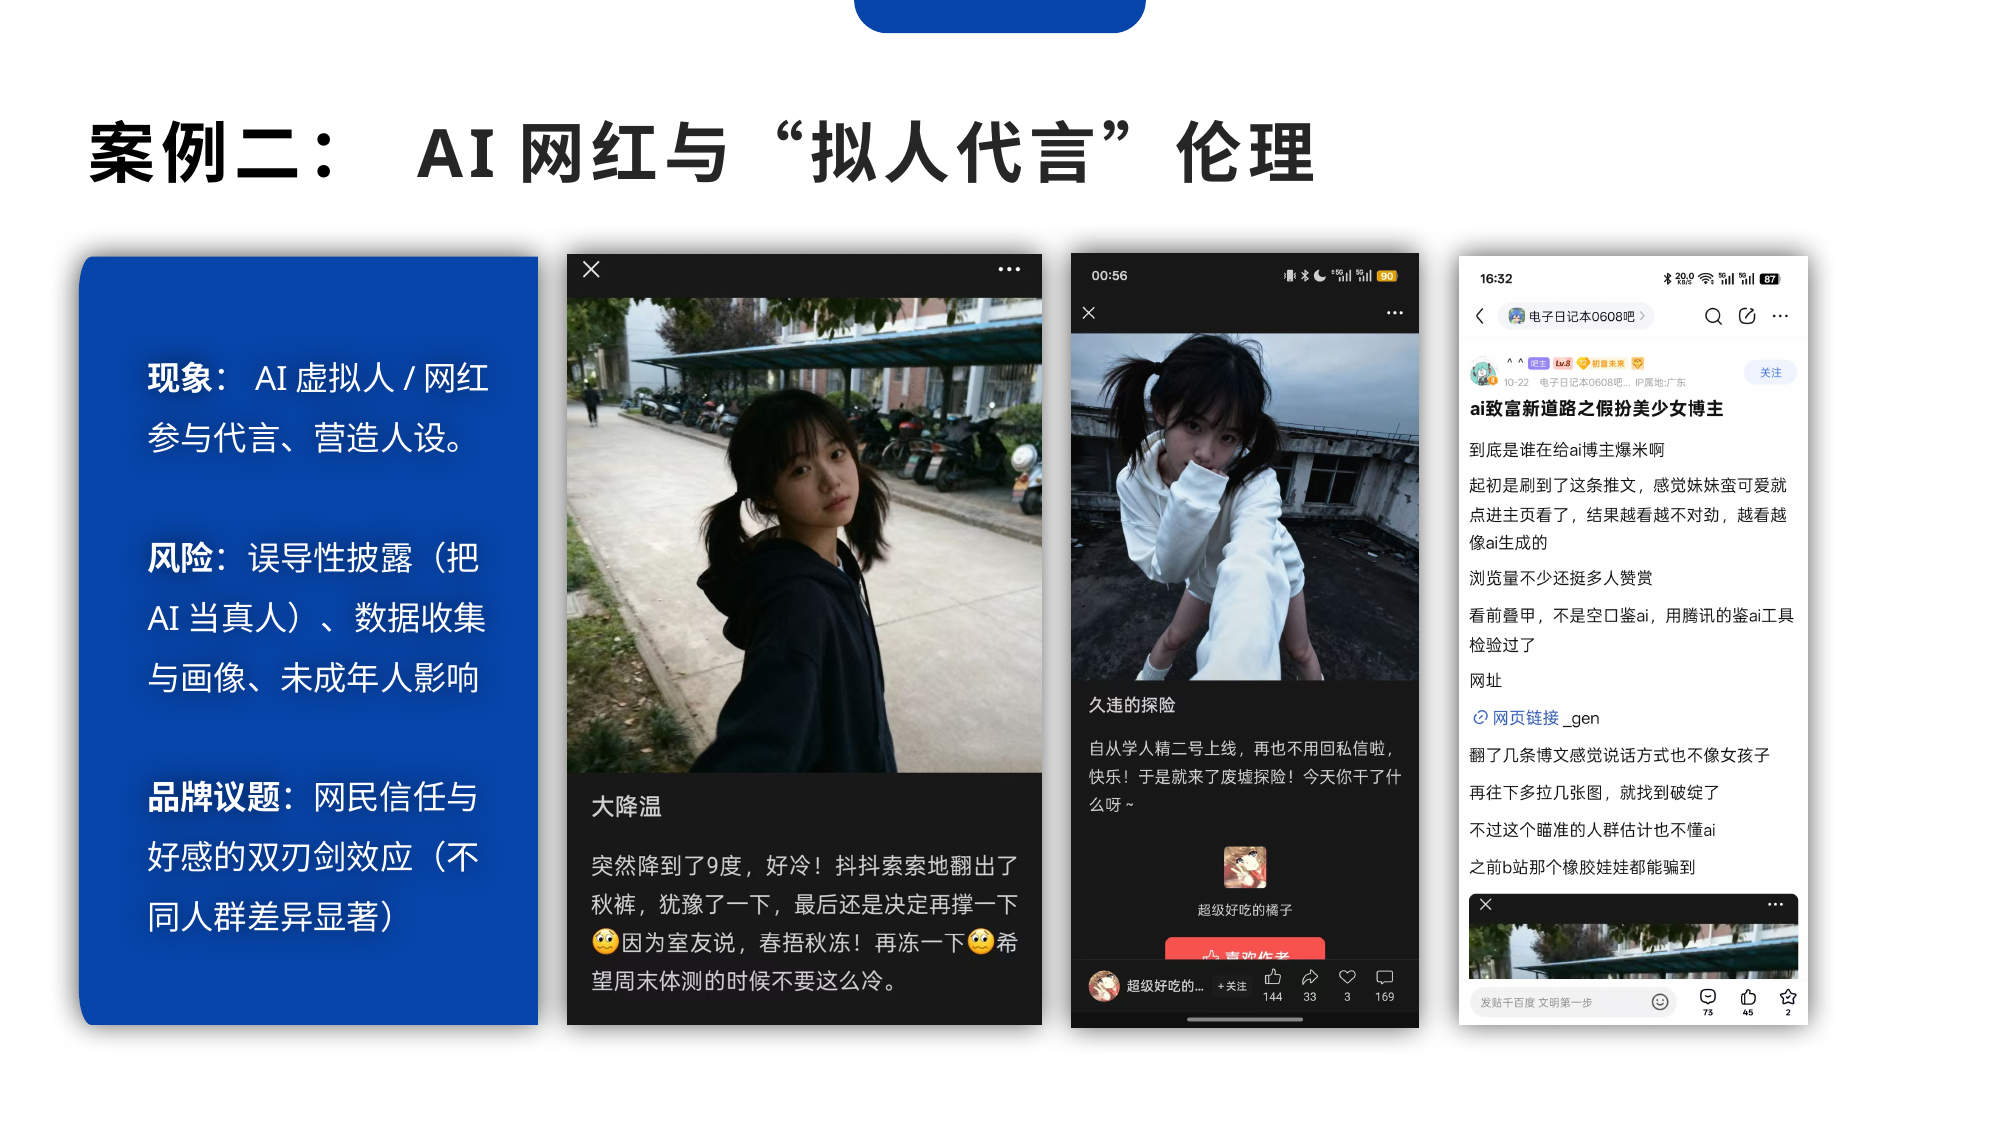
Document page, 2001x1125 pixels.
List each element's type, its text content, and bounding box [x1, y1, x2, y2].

title 案例二： AI网红与“拟人代言”伦理 [88, 99, 1912, 225]
text_box 现象：AI虚拟人/网红参与代言、营造人设。 风险：误导性披露（把AI当真人）、数据收集与画像、未成年人影响 品牌议题：网民信任与好感的双刃剑效应（不同人群差异显著） [147, 337, 511, 943]
text_box [853, 0, 1147, 35]
picture [567, 254, 1043, 1026]
picture [1458, 256, 1809, 1026]
text_box [77, 255, 539, 1026]
picture [1071, 252, 1420, 1029]
